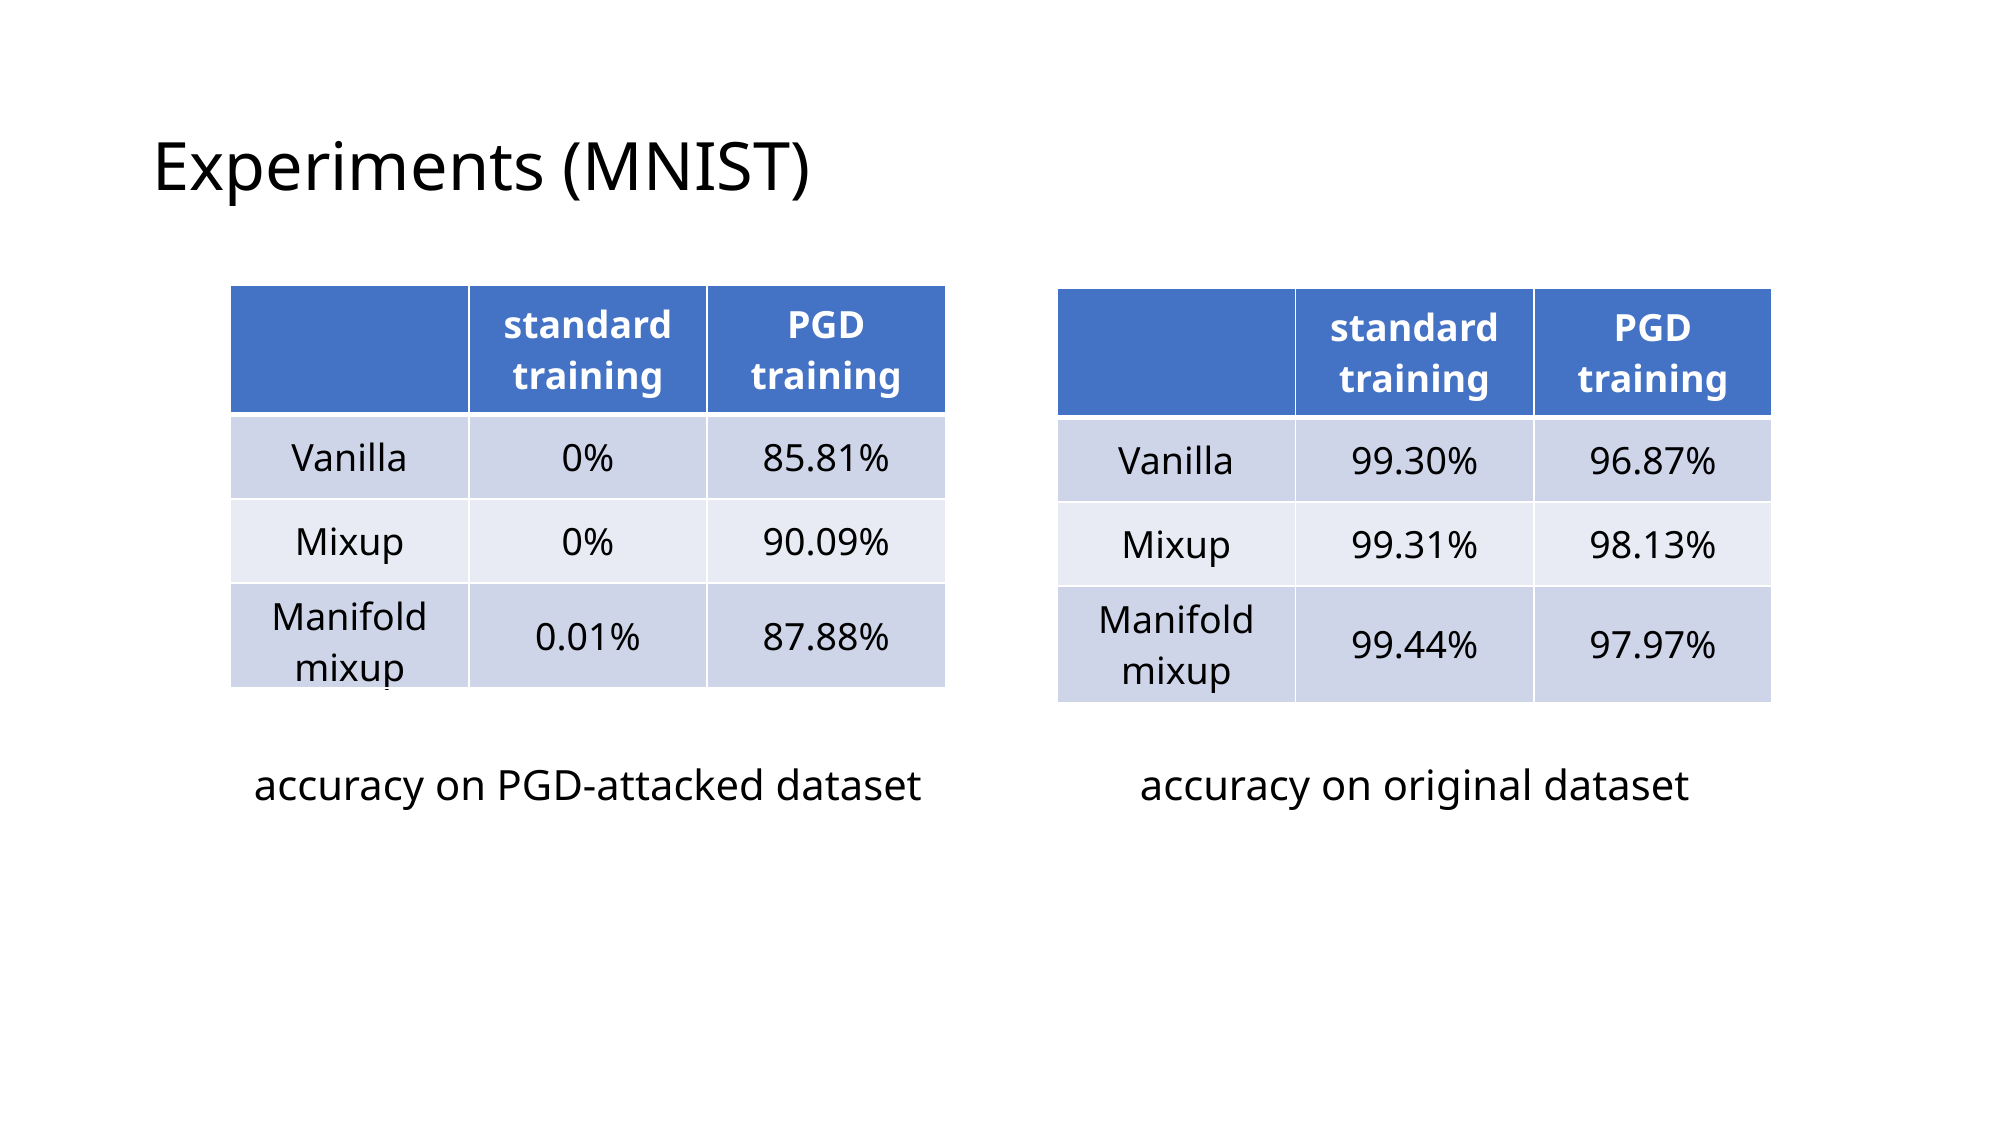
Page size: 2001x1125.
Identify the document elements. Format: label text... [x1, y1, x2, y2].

table_cell Vanilla [1058, 420, 1295, 501]
text_box accuracy on PGD-attacked dataset [238, 751, 937, 816]
table_cell 99.30% [1296, 420, 1533, 501]
table_header standard training [1296, 289, 1533, 415]
table_cell 90.09% [708, 500, 945, 582]
title Experiments (MNIST) [137, 59, 1863, 278]
table_cell 87.88% [708, 584, 945, 687]
table_header PGD training [1535, 289, 1771, 415]
table_header [1058, 289, 1295, 415]
table_cell Vanilla [231, 417, 468, 498]
table_header standard training [470, 286, 706, 412]
table_header PGD training [708, 286, 945, 412]
table_cell 0% [470, 500, 706, 582]
table_cell 99.44% [1296, 587, 1533, 702]
table_cell 85.81% [708, 417, 945, 498]
table_cell 96.87% [1535, 420, 1771, 501]
text_box accuracy on original dataset [1124, 751, 1705, 816]
table_cell Manifold mixup [231, 584, 468, 687]
table_cell 0% [470, 417, 706, 498]
table_cell 99.31% [1296, 503, 1533, 585]
table_cell Mixup [1058, 503, 1295, 585]
table_cell 0.01% [470, 584, 706, 687]
table_cell Mixup [231, 500, 468, 582]
table_cell 97.97% [1535, 587, 1771, 702]
table_cell Manifold mixup [1058, 587, 1295, 702]
table_header [231, 286, 468, 412]
table_cell 98.13% [1535, 503, 1771, 585]
